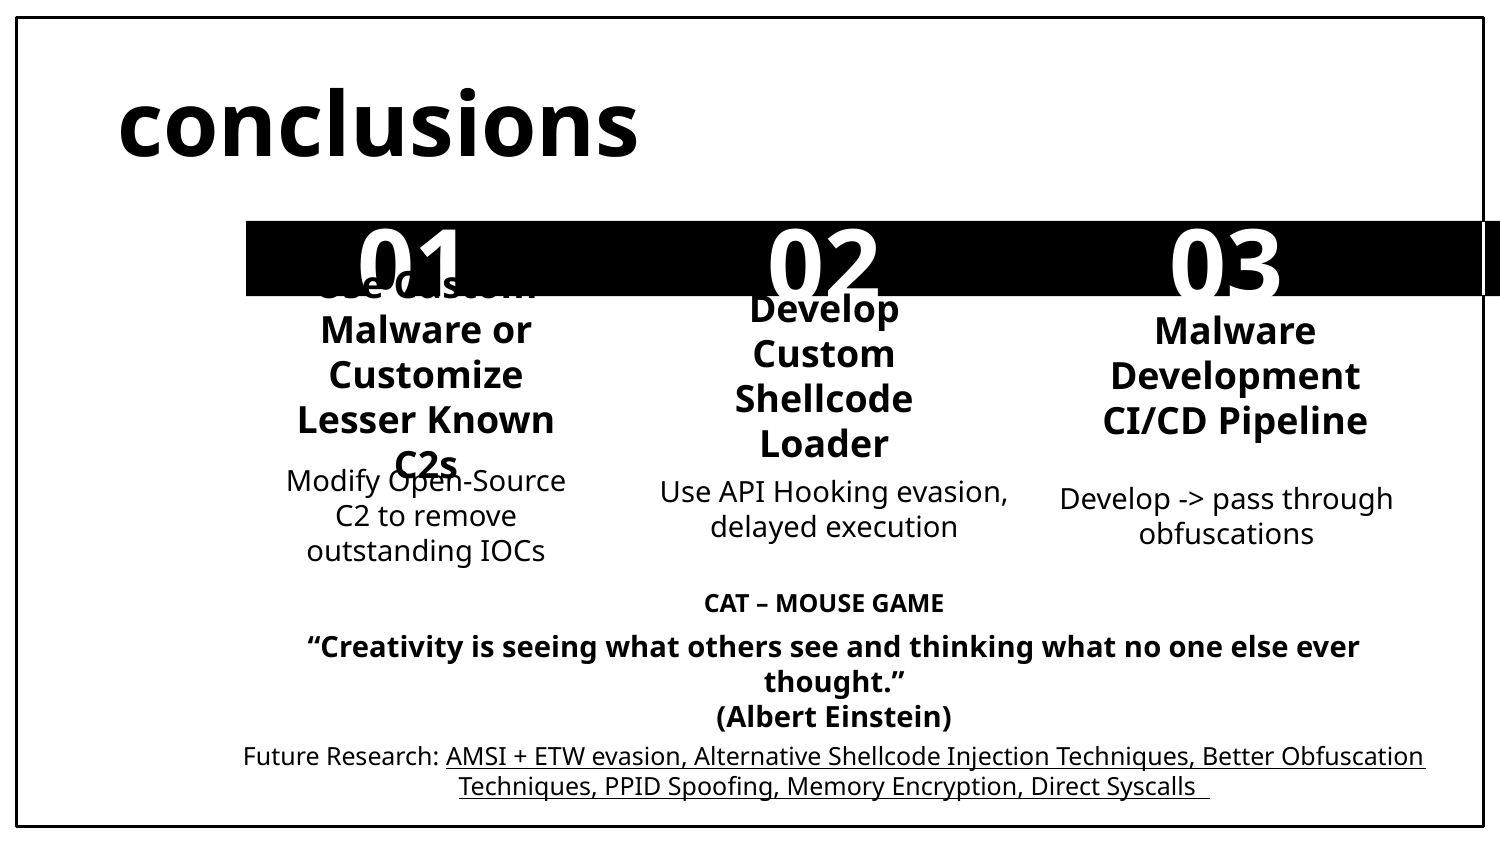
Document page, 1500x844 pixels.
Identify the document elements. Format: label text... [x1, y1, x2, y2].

title 02 [745, 222, 904, 301]
subtitle Modify Open-Source C2 to remove outstanding IOCs [252, 476, 601, 554]
subtitle Use API Hooking evasion, delayed execution [642, 469, 1027, 548]
text_box [246, 220, 1500, 297]
title 01 [335, 222, 494, 301]
subtitle Malware Development CI/CD Pipeline [1081, 351, 1389, 399]
title conclusions [102, 61, 735, 181]
text_box “Creativity is seeing what others see and thinking what no one else ever thought.” (Albert Einstein) [283, 641, 1386, 720]
text_box Future Research: AMSI + ETW evasion, Alternative Shellcode Injection Techniques, Better Obfuscation Techniques, PPID Spoofing, Memory Encryption, Direct Syscalls [193, 731, 1476, 810]
subtitle Develop -> pass through obfuscations [1040, 476, 1413, 554]
subtitle Use Custom Malware or Customize Lesser Known C2s [272, 350, 580, 396]
title 03 [1147, 222, 1306, 301]
subtitle Develop Custom Shellcode Loader [670, 351, 979, 399]
text_box CAT – MOUSE GAME [657, 563, 992, 641]
